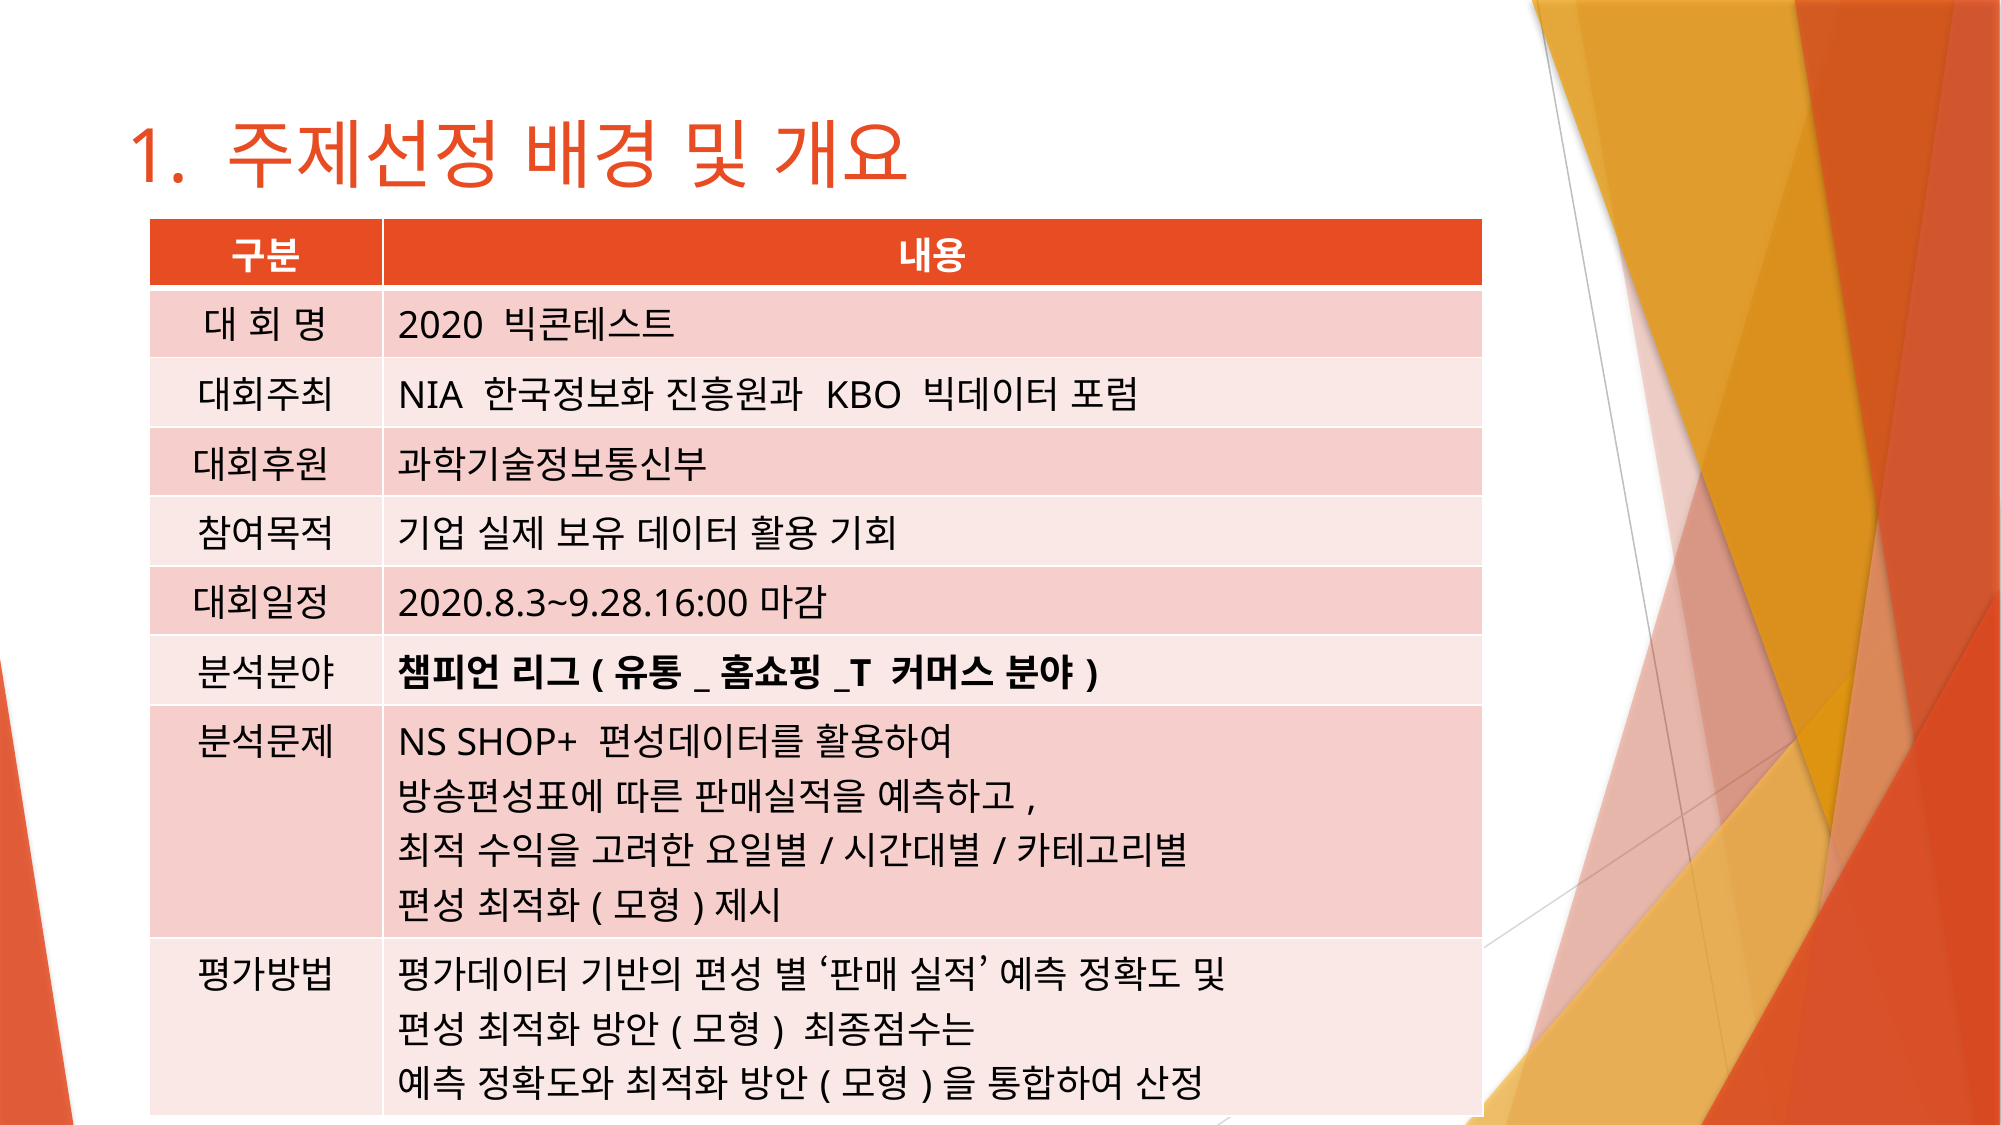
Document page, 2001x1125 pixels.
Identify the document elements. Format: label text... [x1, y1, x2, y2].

table_cell 2020 빅콘테스트 [384, 291, 1482, 357]
table_cell 2020.8.3~9.28.16:00마감 [384, 567, 1482, 634]
table_cell 평가방법 [150, 939, 382, 1115]
table_cell NS SHOP+ 편성데이터를 활용하여 방송편성표에 따른 판매실적을 예측하고, 최적 수익을 고려한 요일별/시간대별/카테고리별 편성 최적화(모형)제시 [384, 706, 1482, 937]
table_header 내용 [384, 219, 1482, 285]
table_cell 참여목적 [150, 497, 382, 565]
table_cell 대 회 명 [150, 291, 382, 357]
table_cell 분석분야 [150, 636, 382, 704]
title 1. 주제선정 배경 및 개요 [111, 99, 1522, 317]
table_cell 기업 실제 보유 데이터 활용 기회 [384, 497, 1482, 565]
table_cell 챔피언 리그(유통_홈쇼핑_T 커머스 분야) [384, 636, 1482, 704]
table_cell 대회주최 [150, 358, 382, 426]
table_cell 대회후원 [150, 428, 382, 495]
table_cell 분석문제 [150, 706, 382, 937]
table_cell 평가데이터 기반의 편성 별 ‘판매 실적’ 예측 정확도 및 편성 최적화 방안(모형) 최종점수는 예측 정확도와 최적화 방안(모형)을 통합하여 산정 [384, 939, 1482, 1115]
table_cell NIA 한국정보화 진흥원과 KBO 빅데이터 포럼 [384, 358, 1482, 426]
table_cell 대회일정 [150, 567, 382, 634]
table_header 구분 [150, 219, 382, 285]
table_cell 과학기술정보통신부 [384, 428, 1482, 495]
